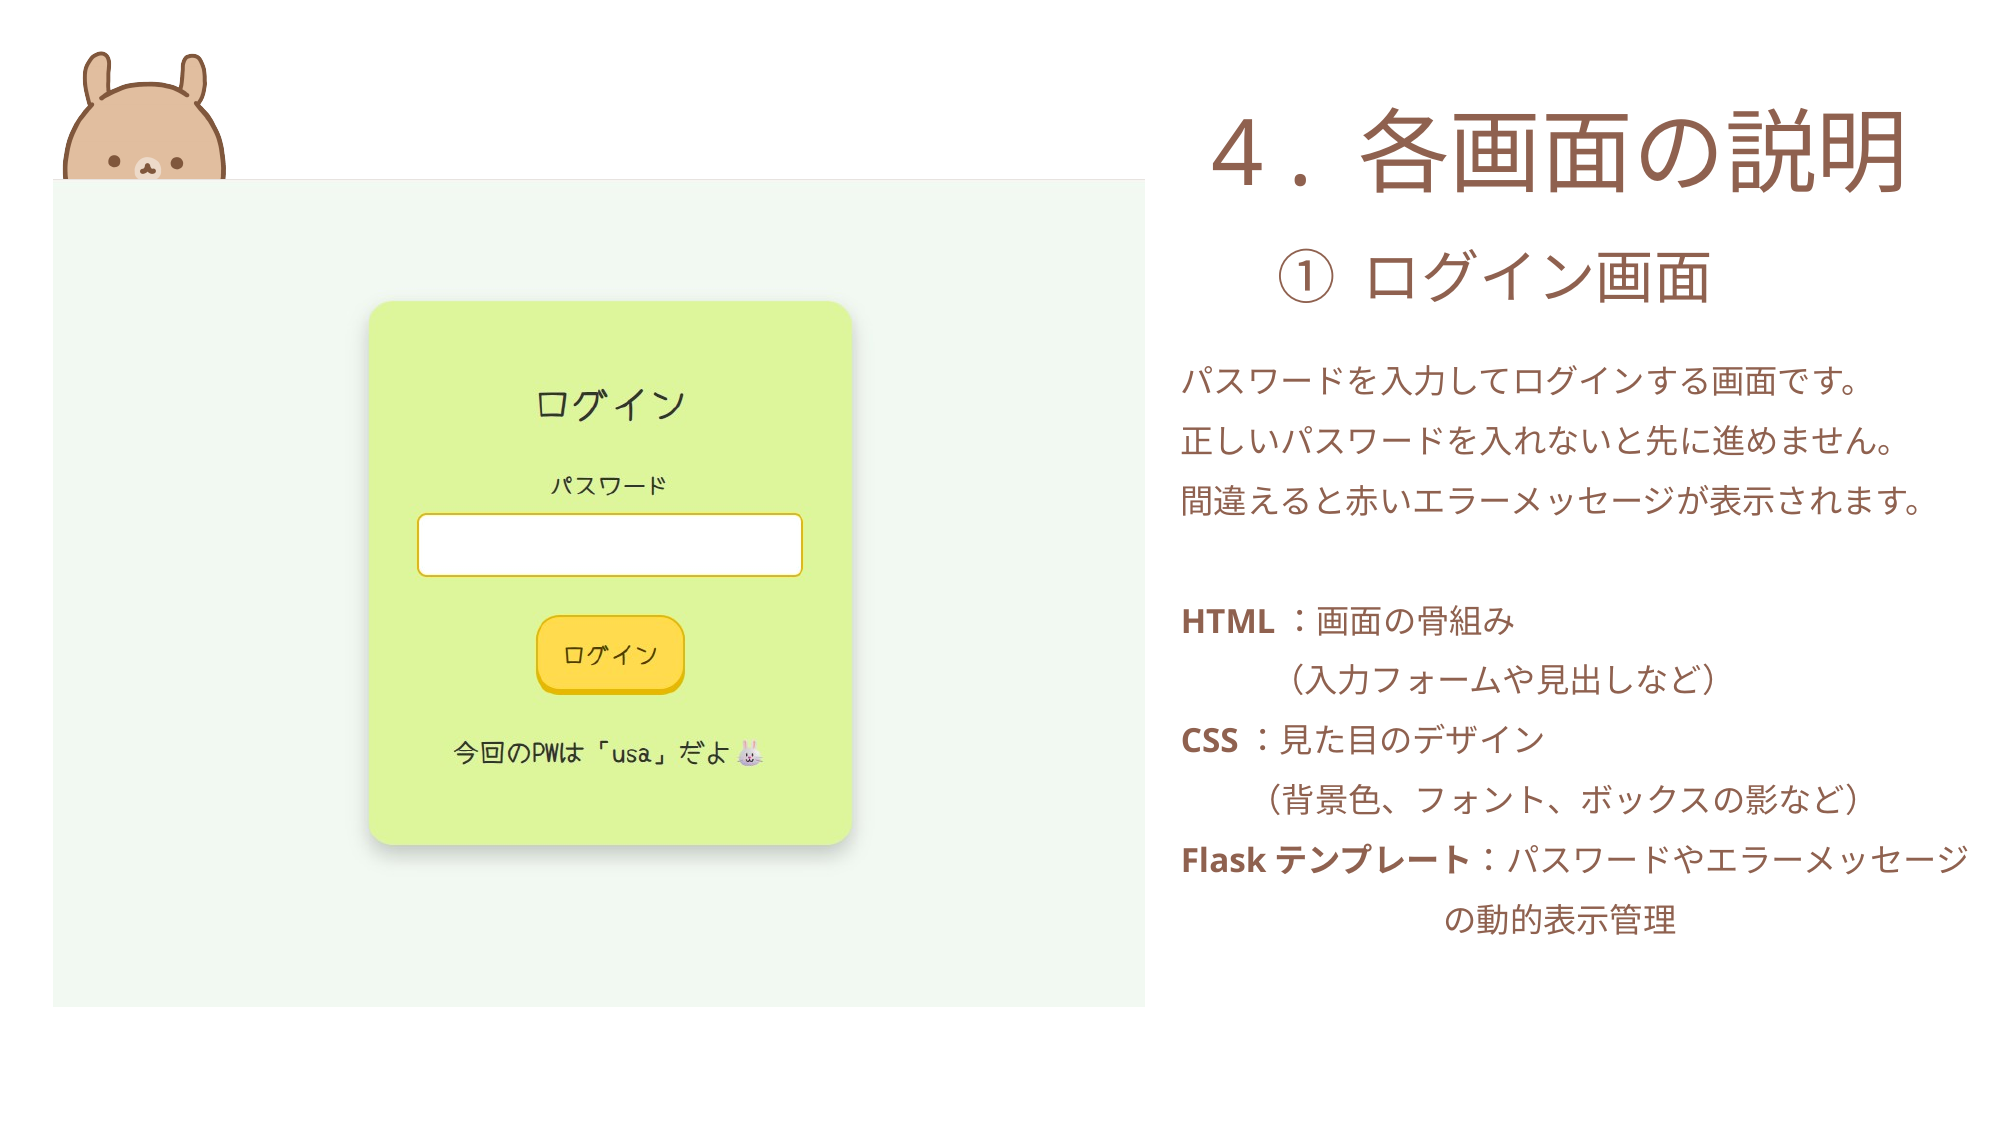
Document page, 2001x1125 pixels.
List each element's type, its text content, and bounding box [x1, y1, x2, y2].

picture [0, 29, 1145, 1007]
text_box 4 . 各画面の説明 [1197, 86, 1924, 212]
text_box パスワードを入力してログインする画面です。 正しいパスワードを入れないと先に進めません。 間違えると赤いエラーメッセージが表示されます。 HTML：画面の骨組み （入力フォームや見出しなど） CSS：見た目のデザイン （背景色、フォント、ボックスの影など） Flaskテンプレート：パスワードやエラーメッセージ の動的表示管理 [1166, 332, 1986, 1007]
text_box ① ログイン画面 [1262, 198, 1728, 319]
